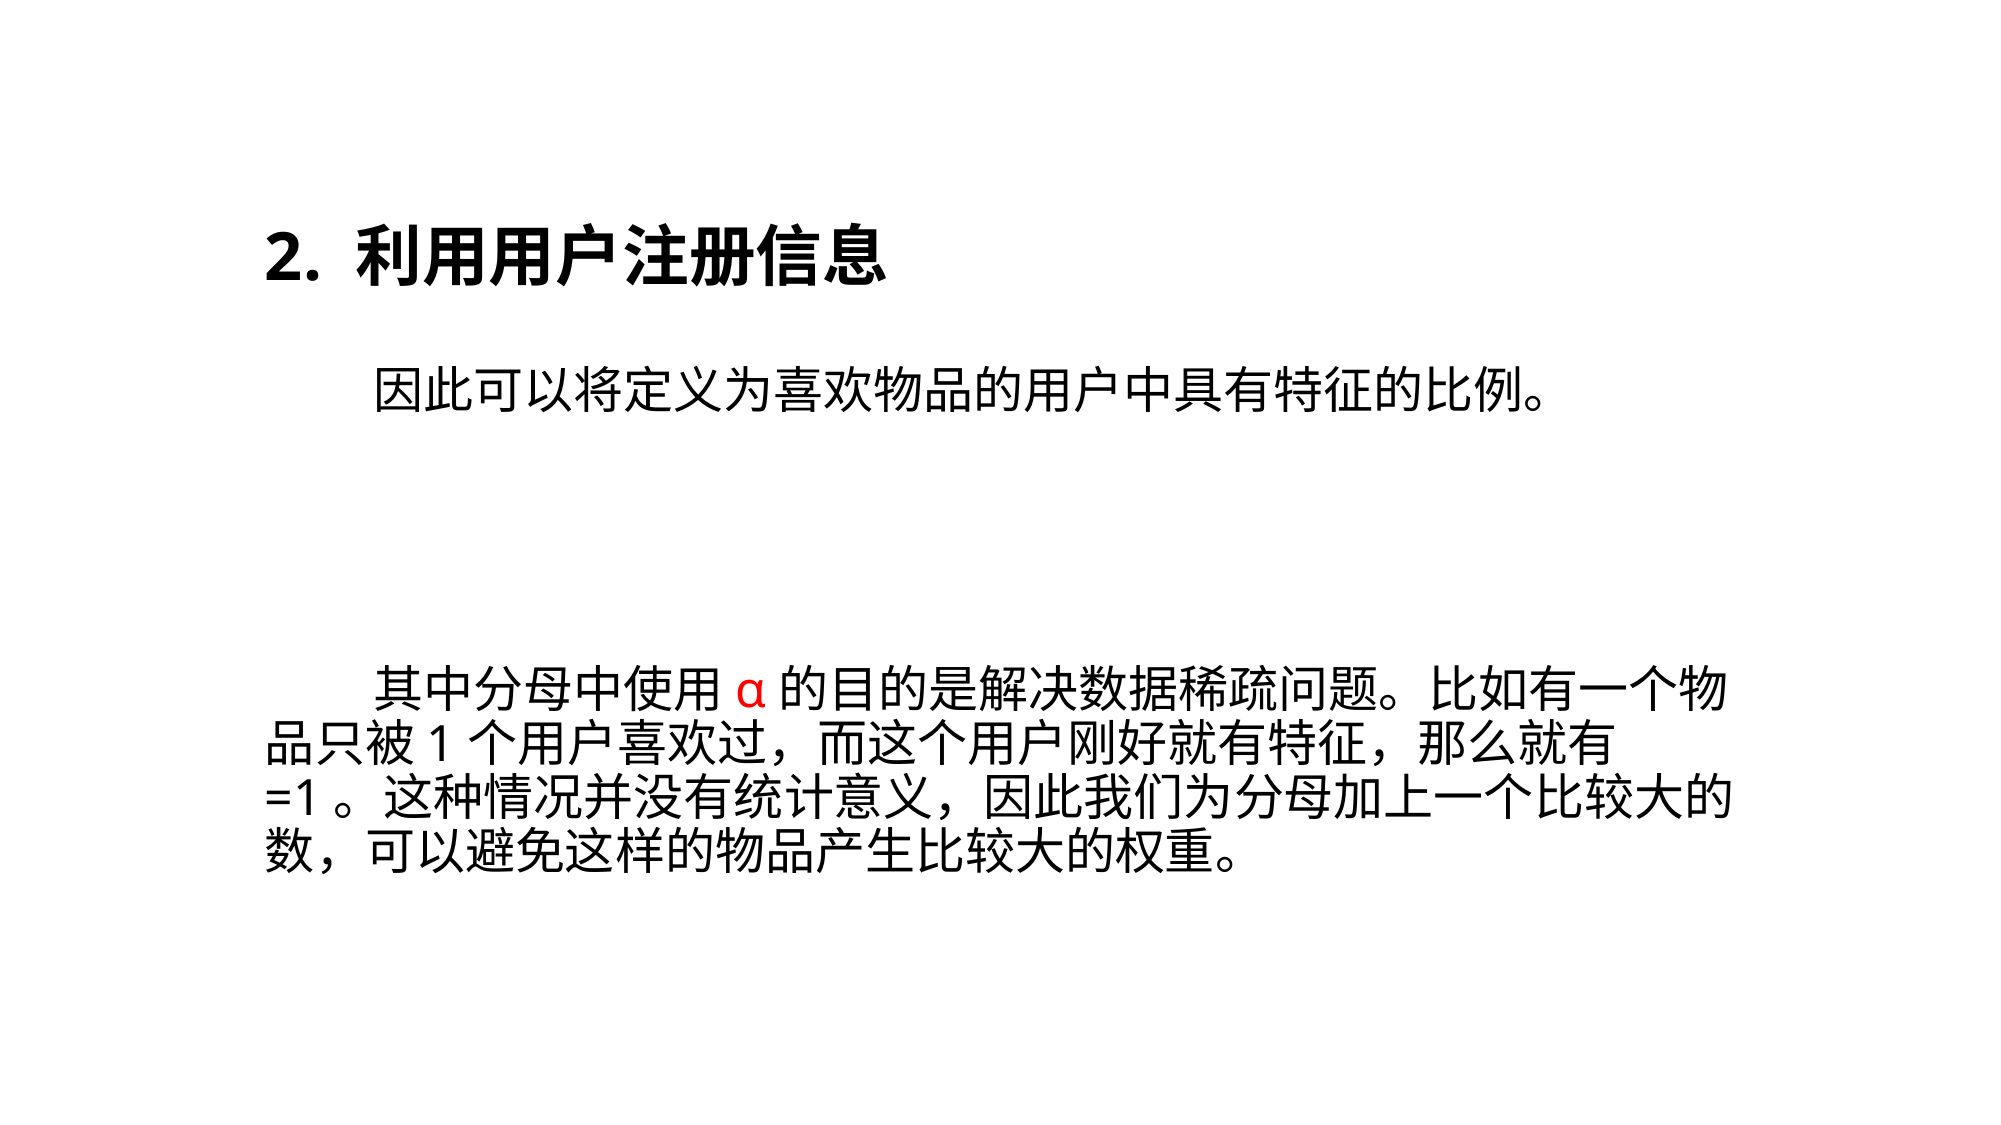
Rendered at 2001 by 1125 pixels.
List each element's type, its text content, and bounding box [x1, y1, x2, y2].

title 2. 利用用户注册信息 [249, 184, 1750, 303]
